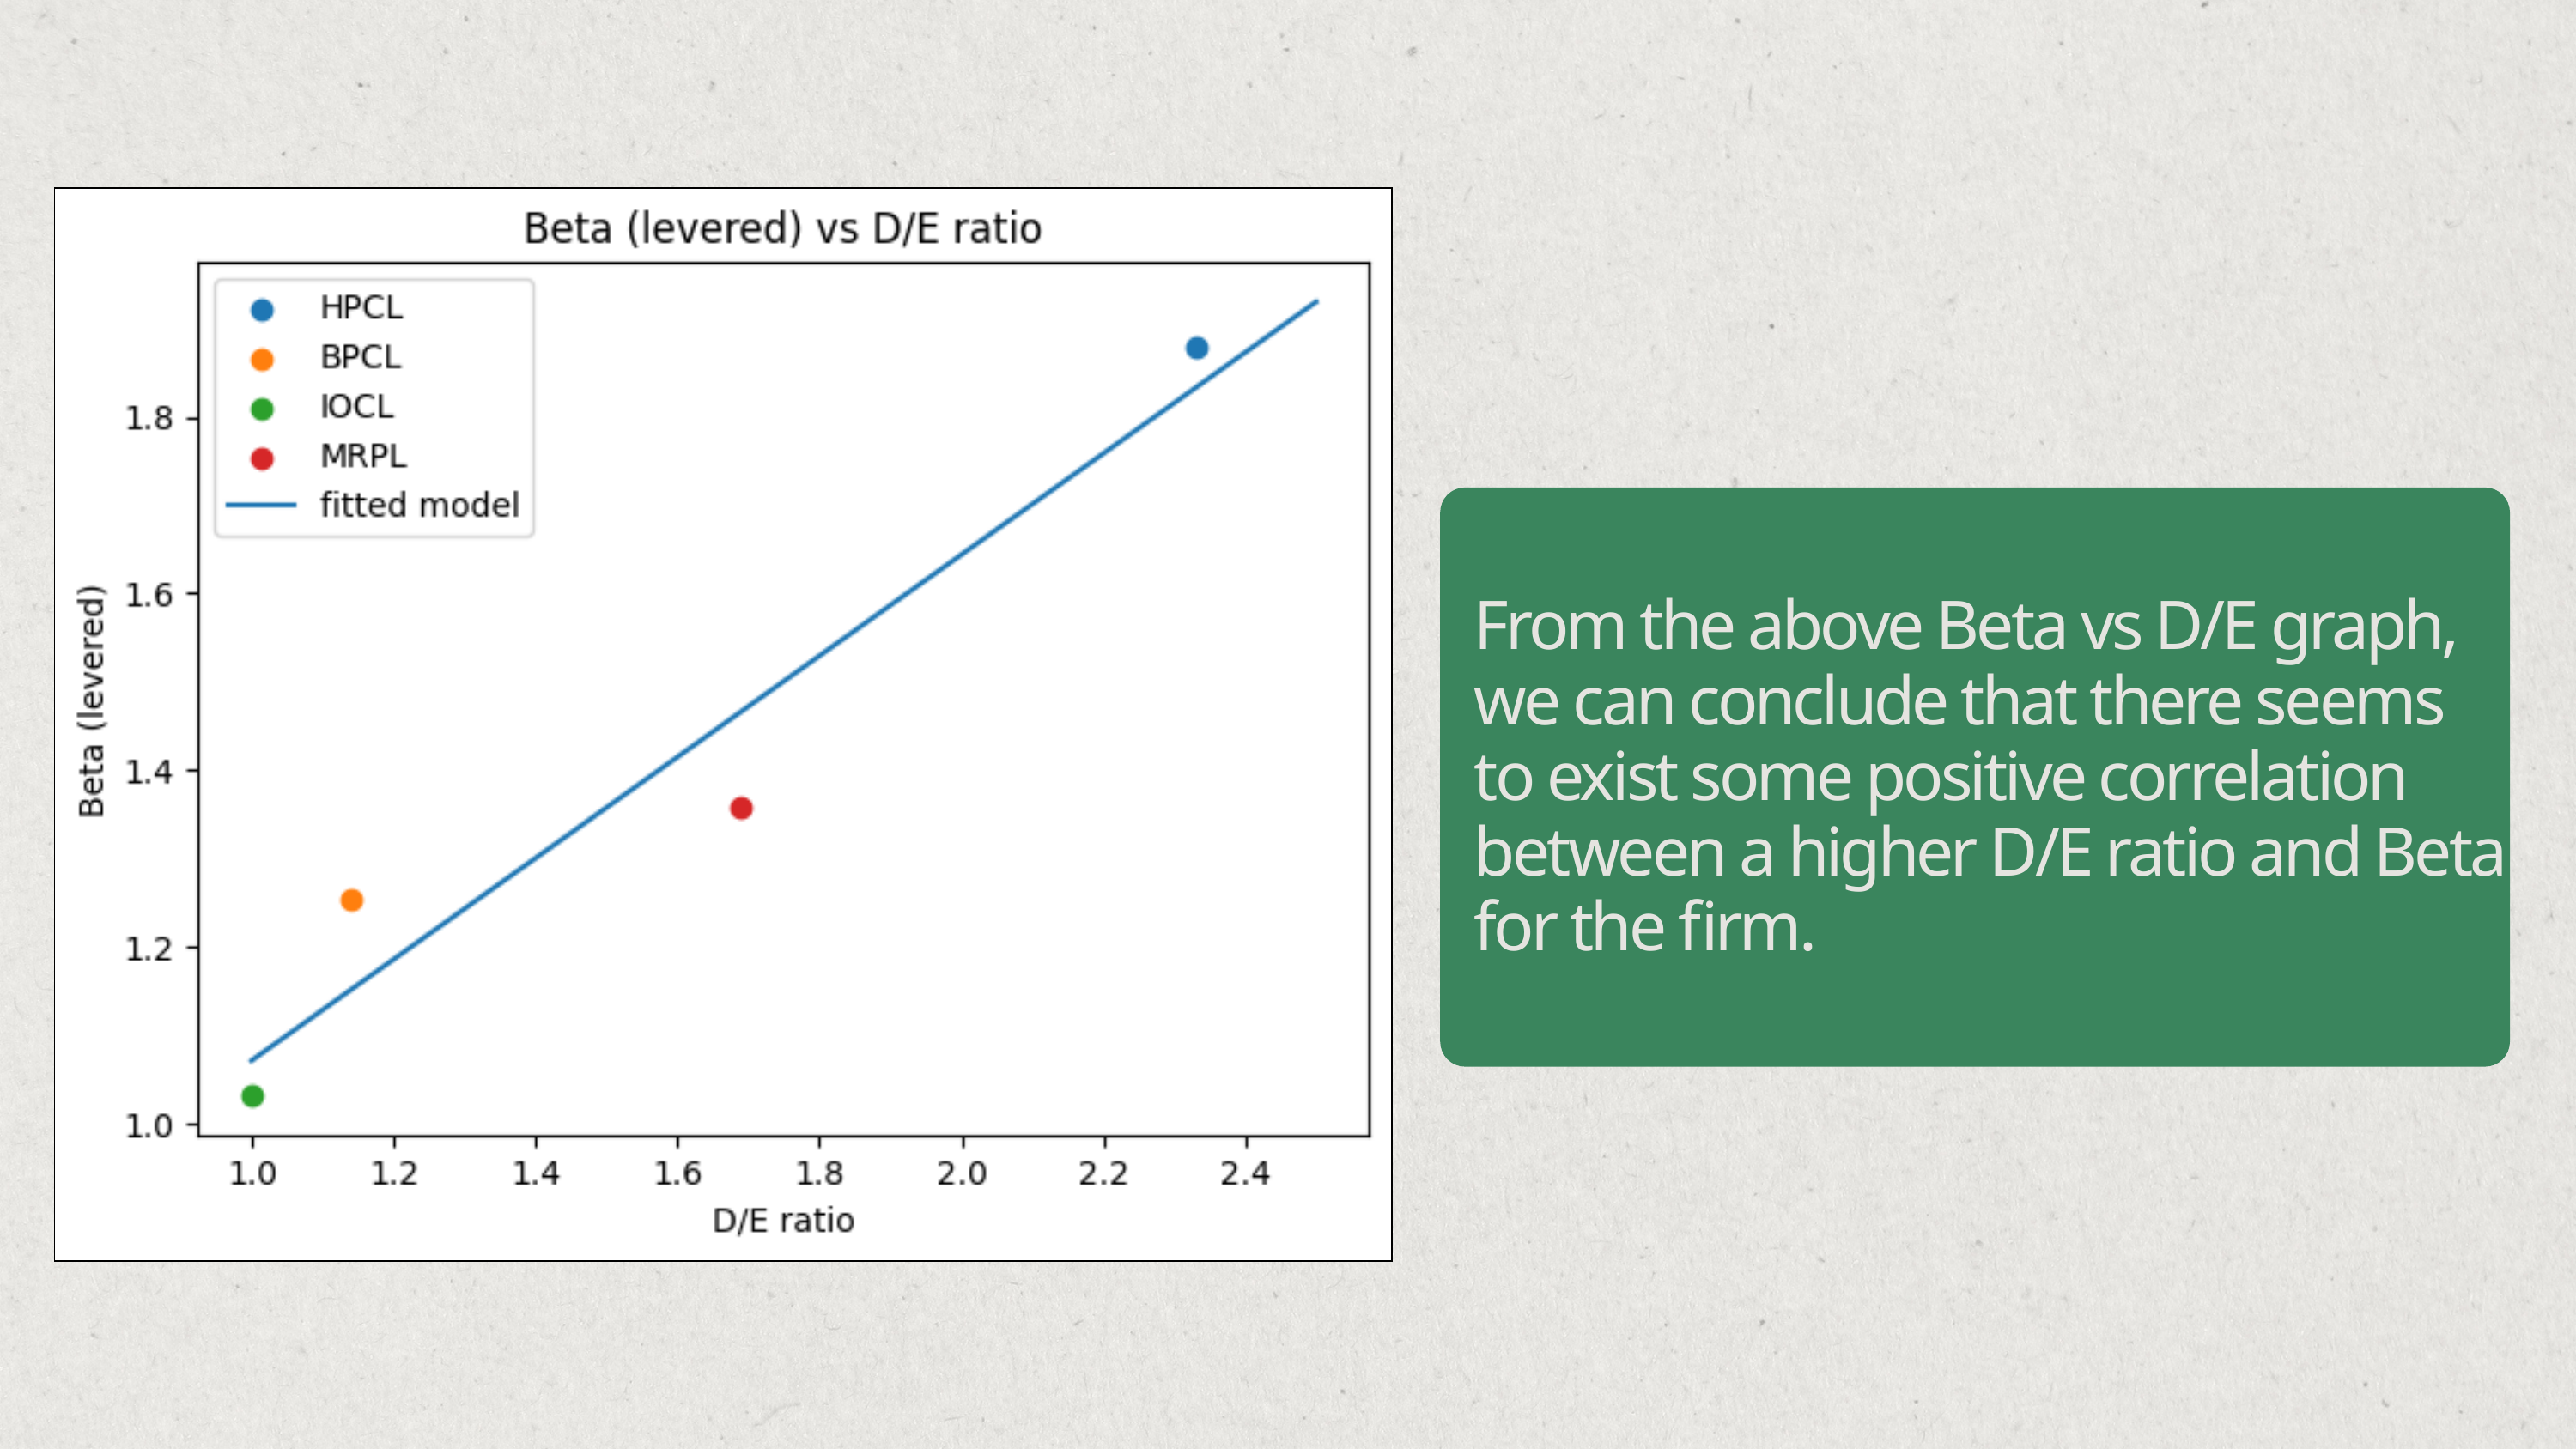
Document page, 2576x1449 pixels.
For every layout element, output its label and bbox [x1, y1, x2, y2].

text_box [1439, 487, 2511, 1067]
text_box [54, 187, 1393, 1261]
text_box [0, 0, 2576, 1449]
